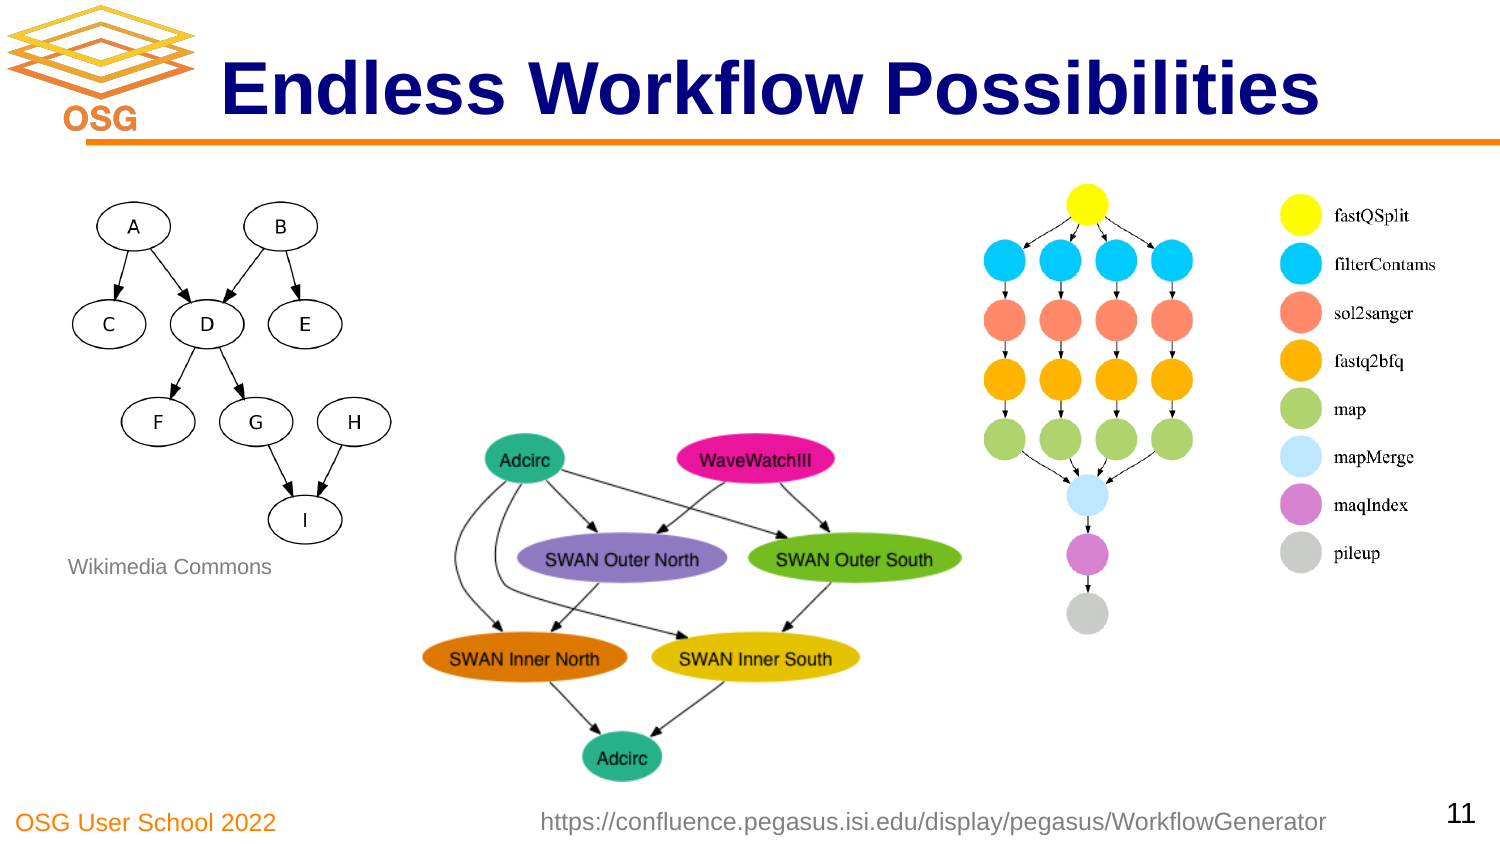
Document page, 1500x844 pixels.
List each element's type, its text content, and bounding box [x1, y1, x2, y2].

picture [64, 195, 398, 553]
picture [984, 183, 1500, 635]
picture [422, 433, 962, 782]
picture [7, 5, 195, 131]
text_box Wikimedia Commons [53, 545, 417, 587]
text_box https://confluence.pegasus.isi.edu/display/pegasus/WorkflowGenerator [525, 798, 1393, 843]
slide_number 11 [1431, 787, 1500, 844]
title Endless Workflow Possibilities [201, 14, 1342, 155]
